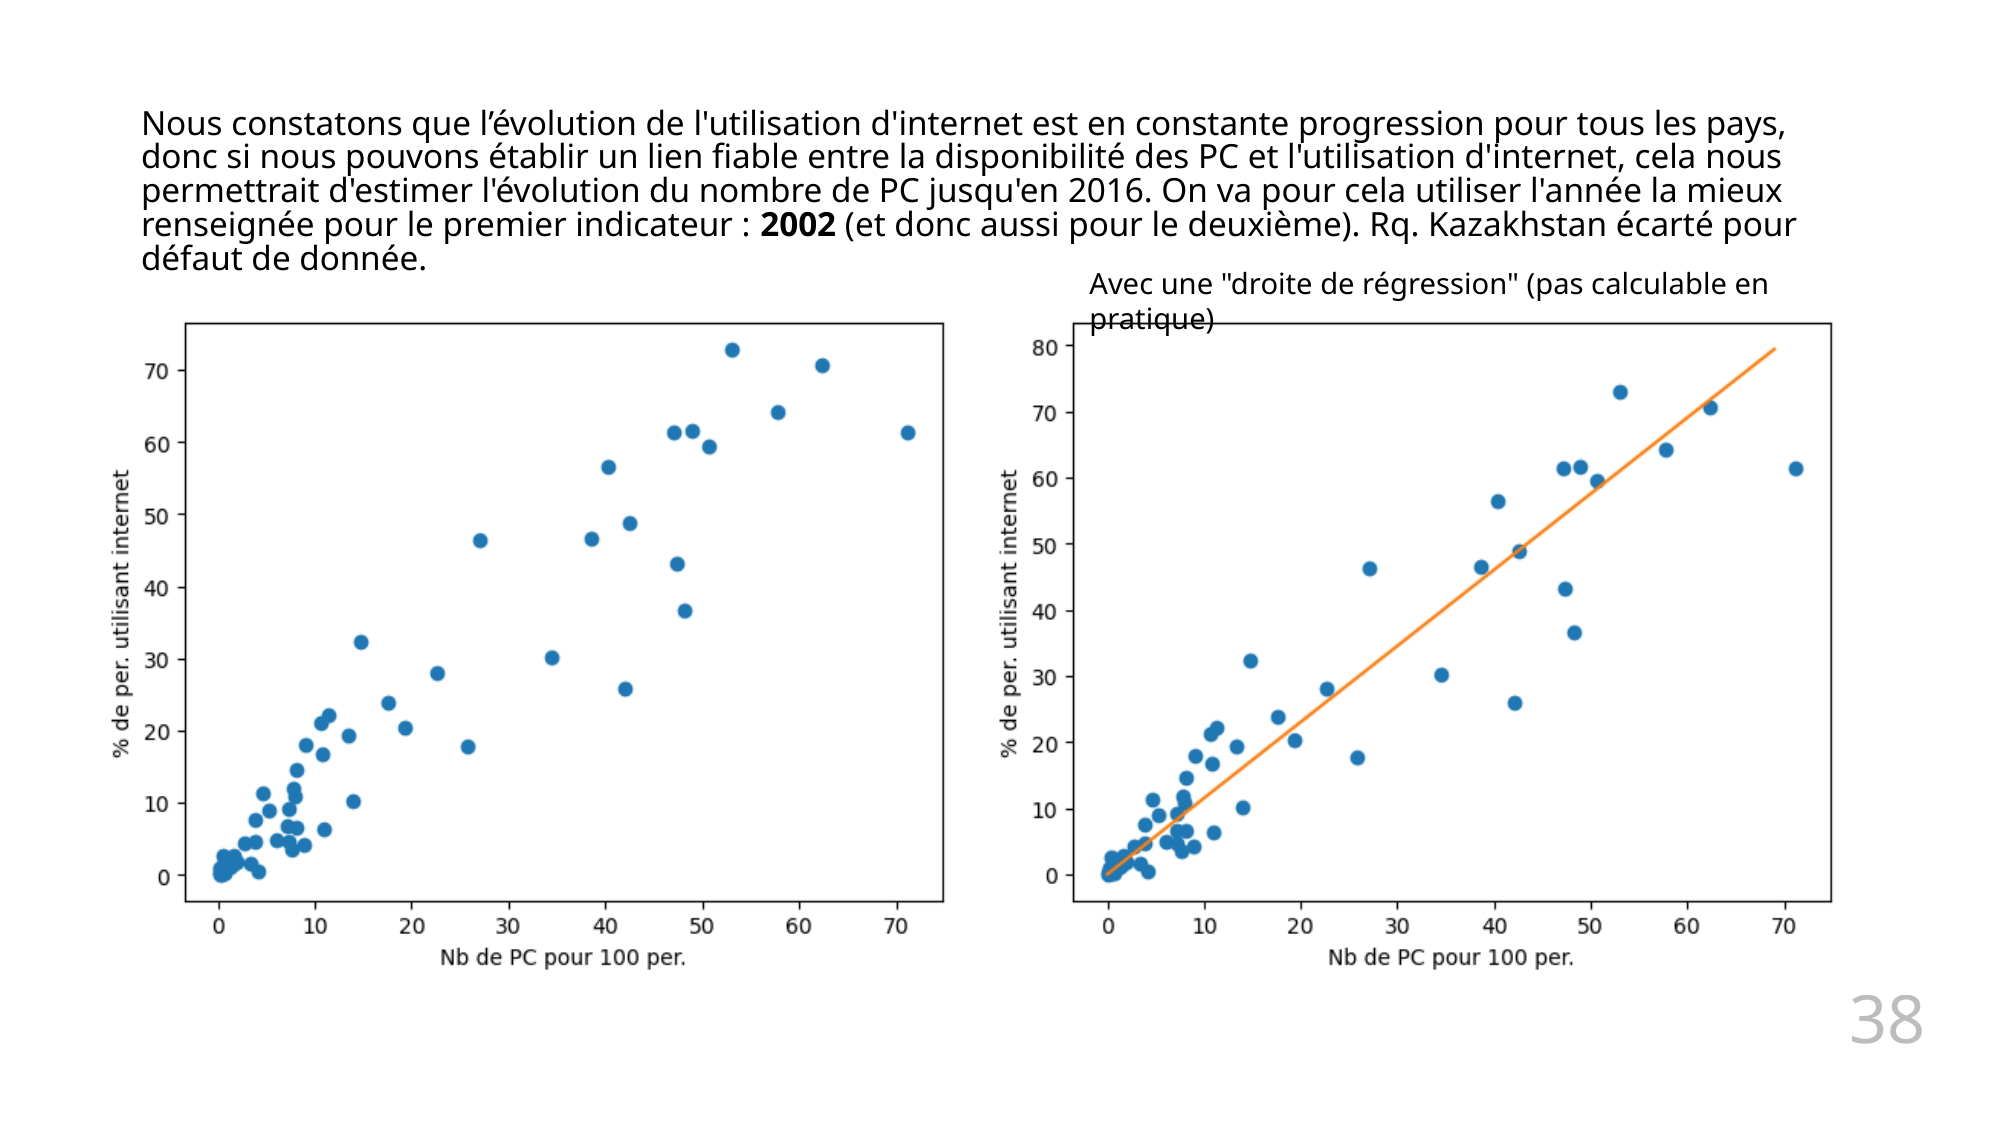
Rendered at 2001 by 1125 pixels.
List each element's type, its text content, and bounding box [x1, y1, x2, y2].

slide_number 38 [1437, 963, 1941, 1076]
list Nous constatons que l’évolution de l'utilisation d'internet est en constante progression pour tous les pays, donc si nous pouvons établir un lien fiable entre la disponibilité des PC et l'utilisation d'internet, cela nous permettrait d'estimer l'évolution du nombre de PC jusqu'en 2016. On va pour cela utiliser l'année la mieux renseignée pour le premier indicateur : 2002 (et donc aussi pour le deuxième). Rq. Kazakhstan écarté pour défaut de donnée. [111, 100, 1876, 1016]
picture [986, 308, 1847, 985]
picture [98, 308, 958, 985]
text_box Avec une "droite de régression" (pas calculable en pratique) [1074, 258, 1830, 308]
